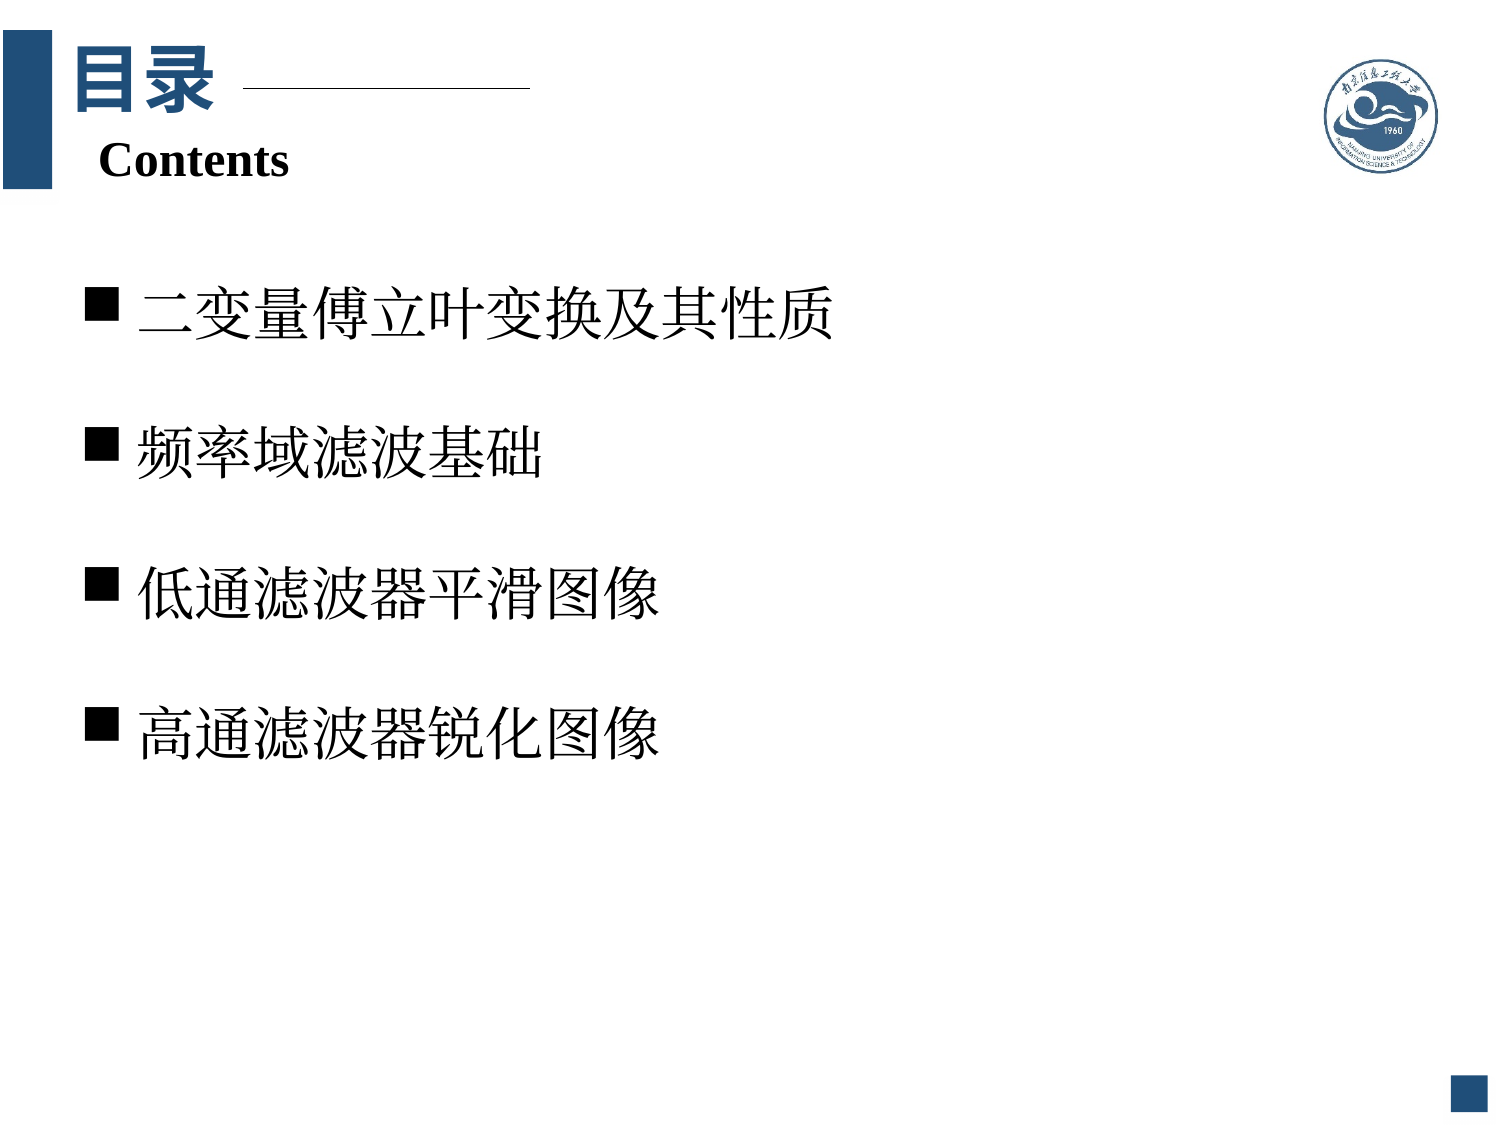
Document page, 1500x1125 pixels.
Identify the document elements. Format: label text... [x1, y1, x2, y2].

text_box [1450, 1074, 1489, 1113]
text_box Contents [82, 70, 613, 250]
picture [1308, 44, 1452, 185]
text_box [2, 29, 53, 190]
text_box 二变量傅立叶变换及其性质 频率域滤波基础 低通滤波器平滑图像 高通滤波器锐化图像 [65, 269, 1160, 984]
title 目录 [52, 16, 271, 148]
